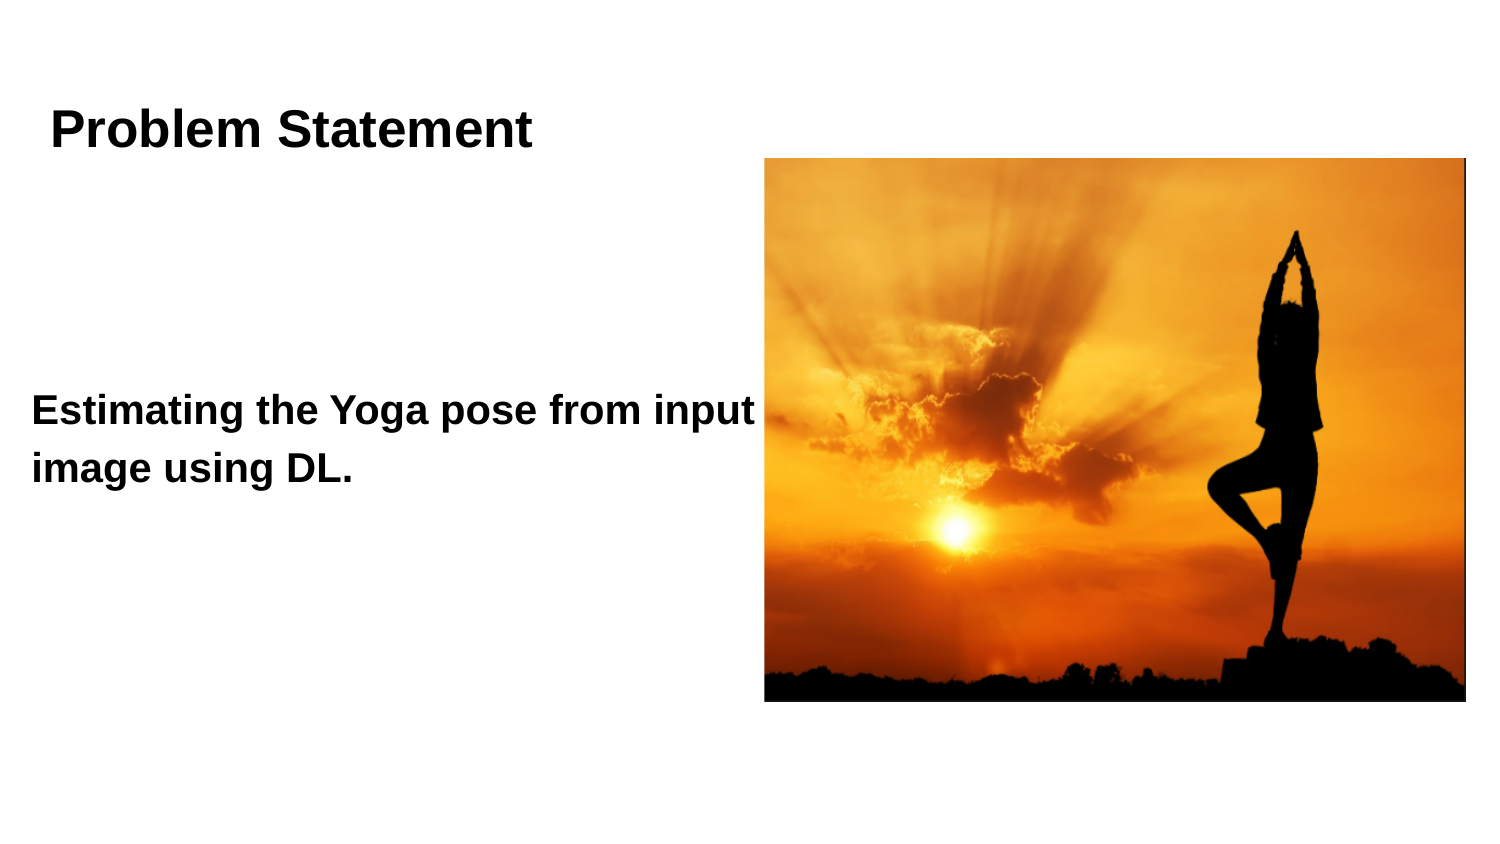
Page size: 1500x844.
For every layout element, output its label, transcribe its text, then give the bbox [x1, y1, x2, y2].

title Problem Statement [35, 79, 1434, 158]
picture [764, 158, 1467, 702]
list Estimating the Yoga pose from input image using DL. [16, 158, 785, 844]
